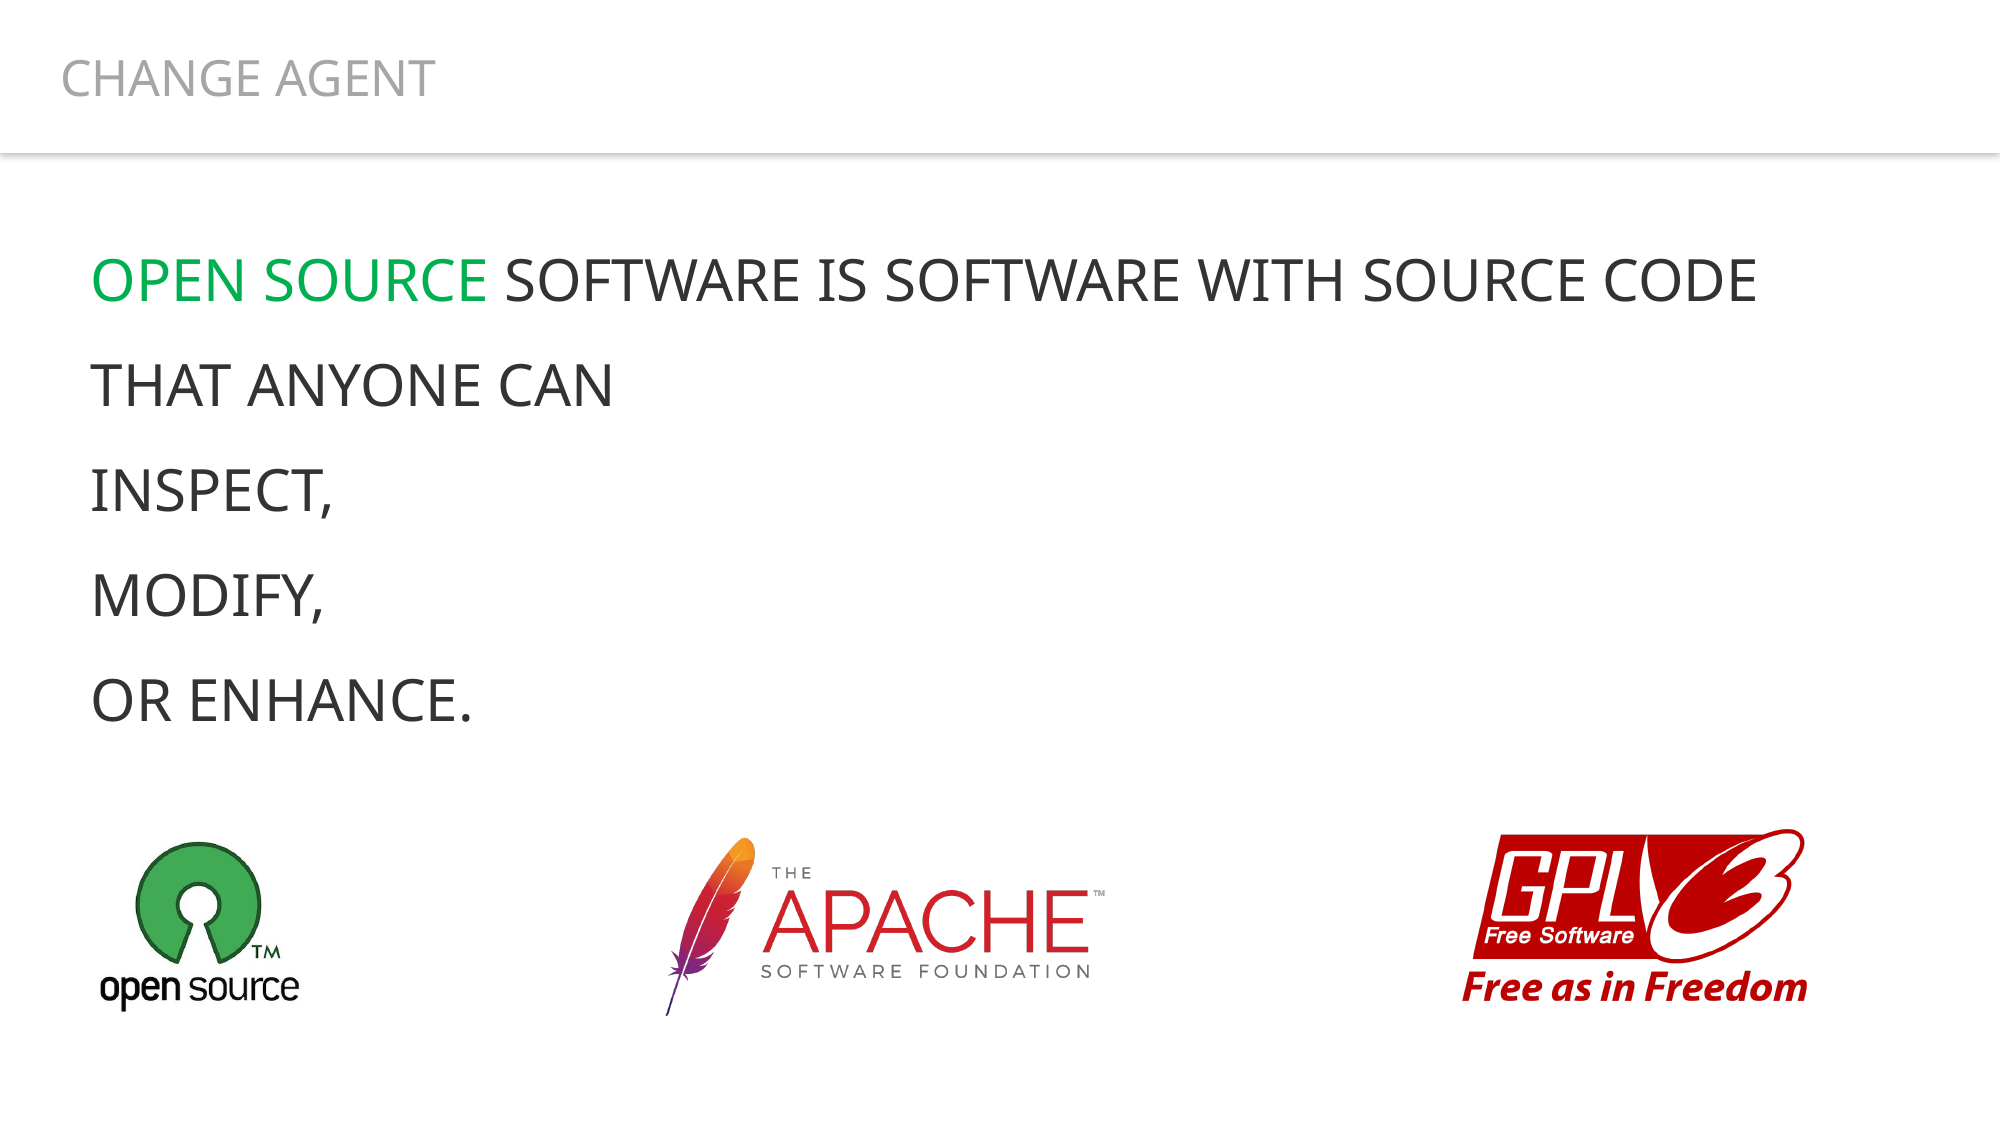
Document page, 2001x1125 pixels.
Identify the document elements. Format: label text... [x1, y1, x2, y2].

picture [1462, 829, 1807, 1002]
picture [641, 807, 1132, 1047]
text_box OPEN SOURCE SOFTWARE IS SOFTWARE WITH SOURCE CODE THAT ANYONE CAN INSPECT, MODIFY, OR ENHANCE. [75, 200, 1899, 740]
picture [88, 830, 311, 1024]
list CHANGE AGENT [0, 0, 2000, 153]
